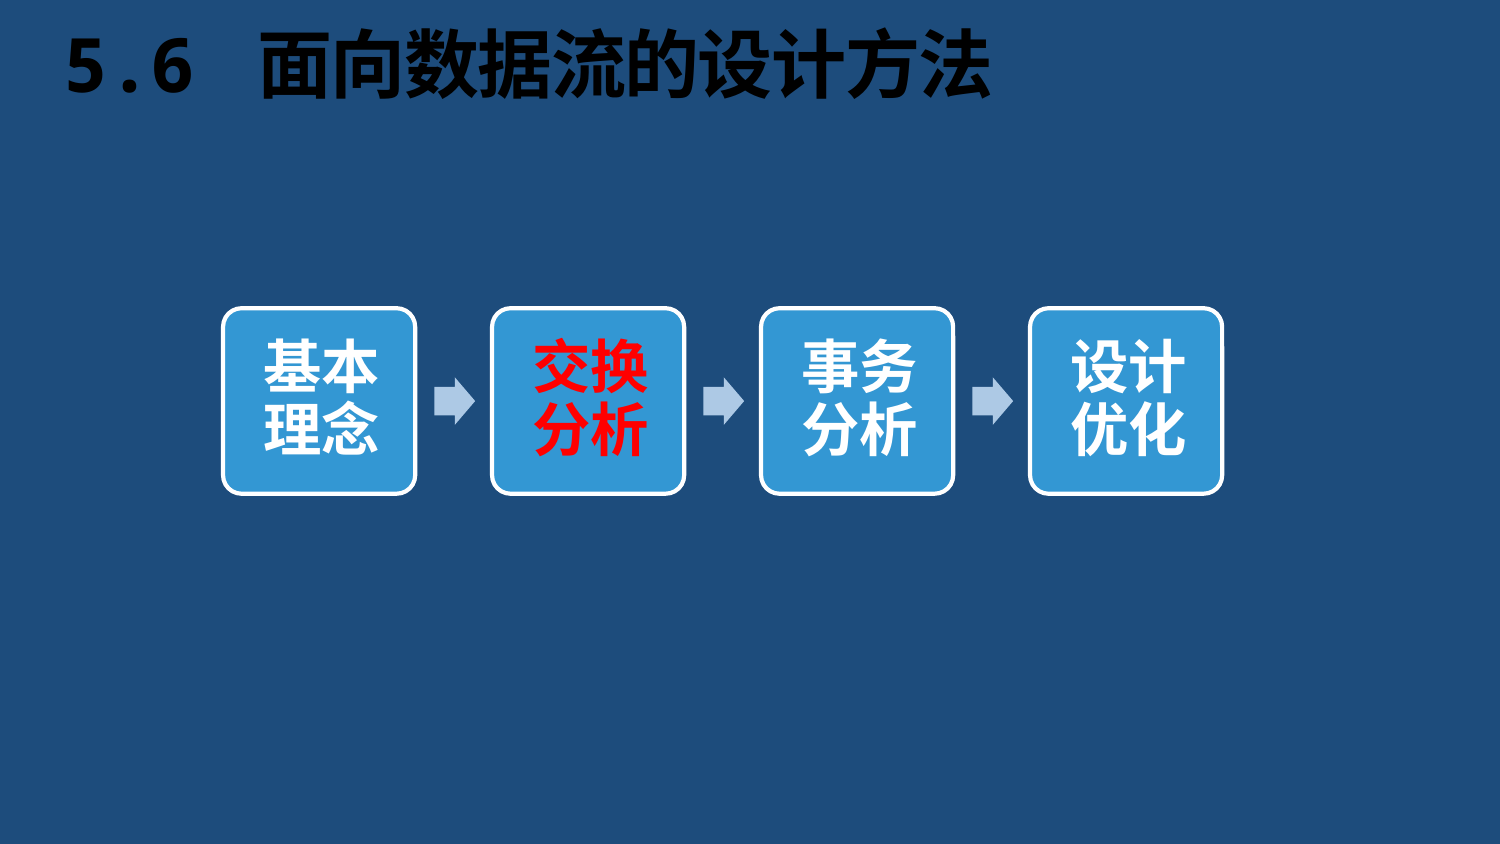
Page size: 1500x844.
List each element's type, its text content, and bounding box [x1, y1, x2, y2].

title 5.6 面向数据流的设计方法 [63, 28, 1436, 110]
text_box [222, 175, 1223, 627]
